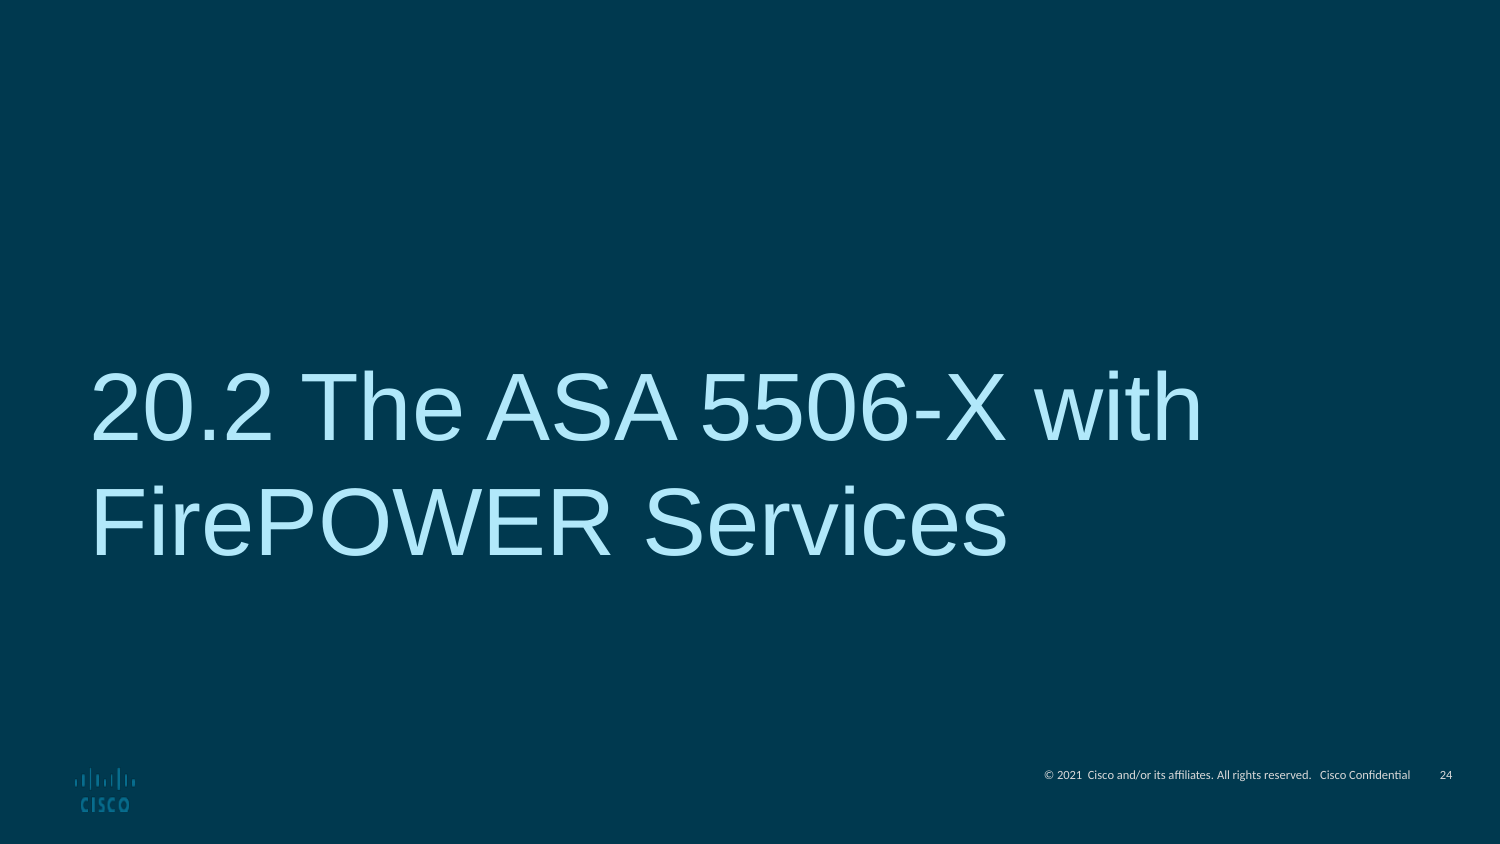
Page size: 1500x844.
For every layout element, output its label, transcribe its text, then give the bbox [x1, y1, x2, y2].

picture [155, 505, 162, 554]
picture [965, 504, 1005, 555]
picture [766, 504, 789, 554]
list 20.2 The ASA 5506-X with FirePOWER Services [75, 337, 1425, 488]
picture [846, 505, 853, 554]
picture [323, 489, 387, 555]
picture [554, 490, 609, 554]
picture [97, 490, 143, 554]
picture [648, 489, 701, 555]
picture [394, 490, 481, 554]
picture [262, 490, 312, 554]
slide_number 24 [1425, 759, 1500, 797]
picture [176, 504, 199, 554]
picture [865, 504, 904, 555]
picture [913, 504, 956, 555]
picture [206, 504, 249, 555]
picture [490, 490, 541, 554]
picture [793, 505, 837, 554]
picture [711, 504, 754, 555]
